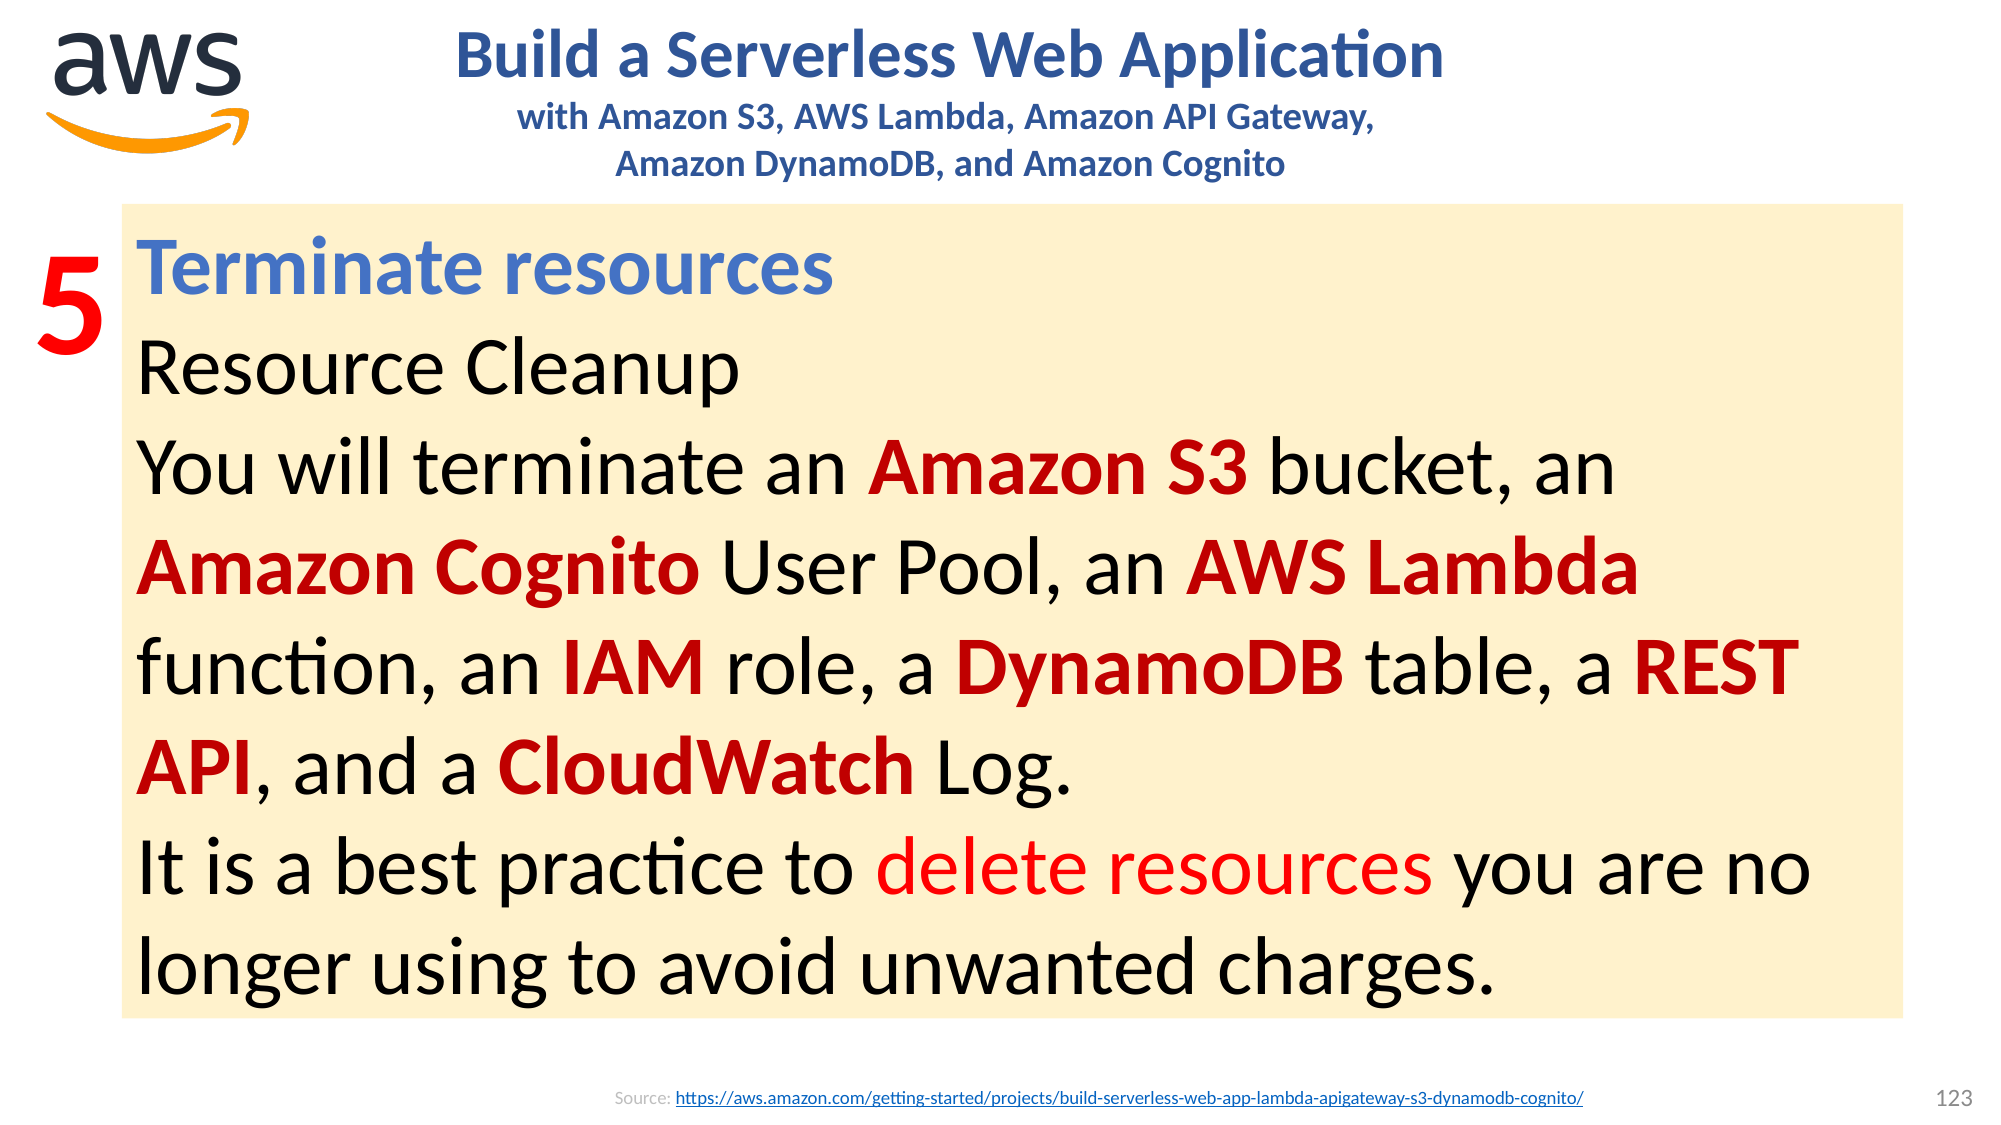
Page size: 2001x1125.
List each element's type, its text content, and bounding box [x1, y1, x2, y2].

text_box Source: https://aws.amazon.com/getting-started/projects/build-serverless-web-app-lambda-apigateway-s3-dynamodb-cognito/ [599, 1078, 1840, 1116]
text_box 5 [18, 197, 125, 393]
picture [227, 199, 1744, 1062]
picture [45, 32, 250, 154]
slide_number 123 [1830, 1076, 1989, 1116]
text_box Terminate resources Resource Cleanup You will terminate an Amazon S3 bucket, an Amazon Cognito User Pool, an AWS Lambda function, an IAM role, a DynamoDB table, a REST API, and a CloudWatch Log. It is a best practice to delete resources you are no longer using to avoid unwanted charges. [121, 203, 227, 1019]
text_box Terminate resources Resource Cleanup You will terminate an Amazon S3 bucket, an Amazon Cognito User Pool, an AWS Lambda function, an IAM role, a DynamoDB table, a REST API, and a CloudWatch Log. It is a best practice to delete resources you are no longer using to avoid unwanted charges. [1744, 203, 1904, 1019]
title Build a Serverless Web Application with Amazon S3, AWS Lambda, Amazon API Gateway, Amazon DynamoDB, and Amazon Cognito [39, 0, 1863, 193]
